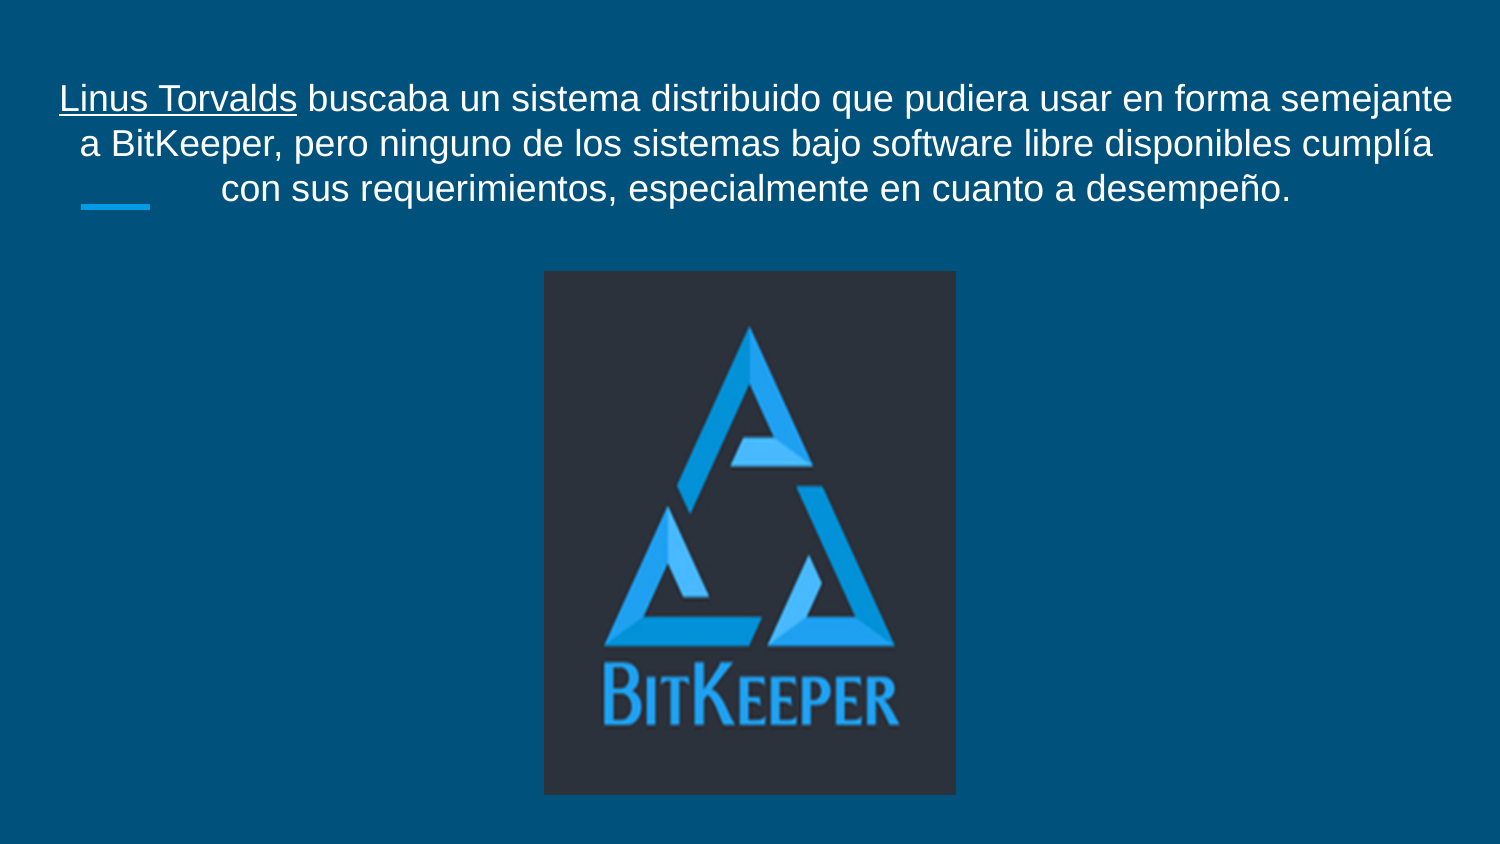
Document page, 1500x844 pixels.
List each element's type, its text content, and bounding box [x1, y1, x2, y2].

picture [545, 272, 955, 794]
text_box Linus Torvalds buscaba un sistema distribuido que pudiera usar en forma semejante a BitKeeper, pero ninguno de los sistemas bajo software libre disponibles cumplía con sus requerimientos, especialmente en cuanto a desempeño. [32, 58, 1481, 224]
